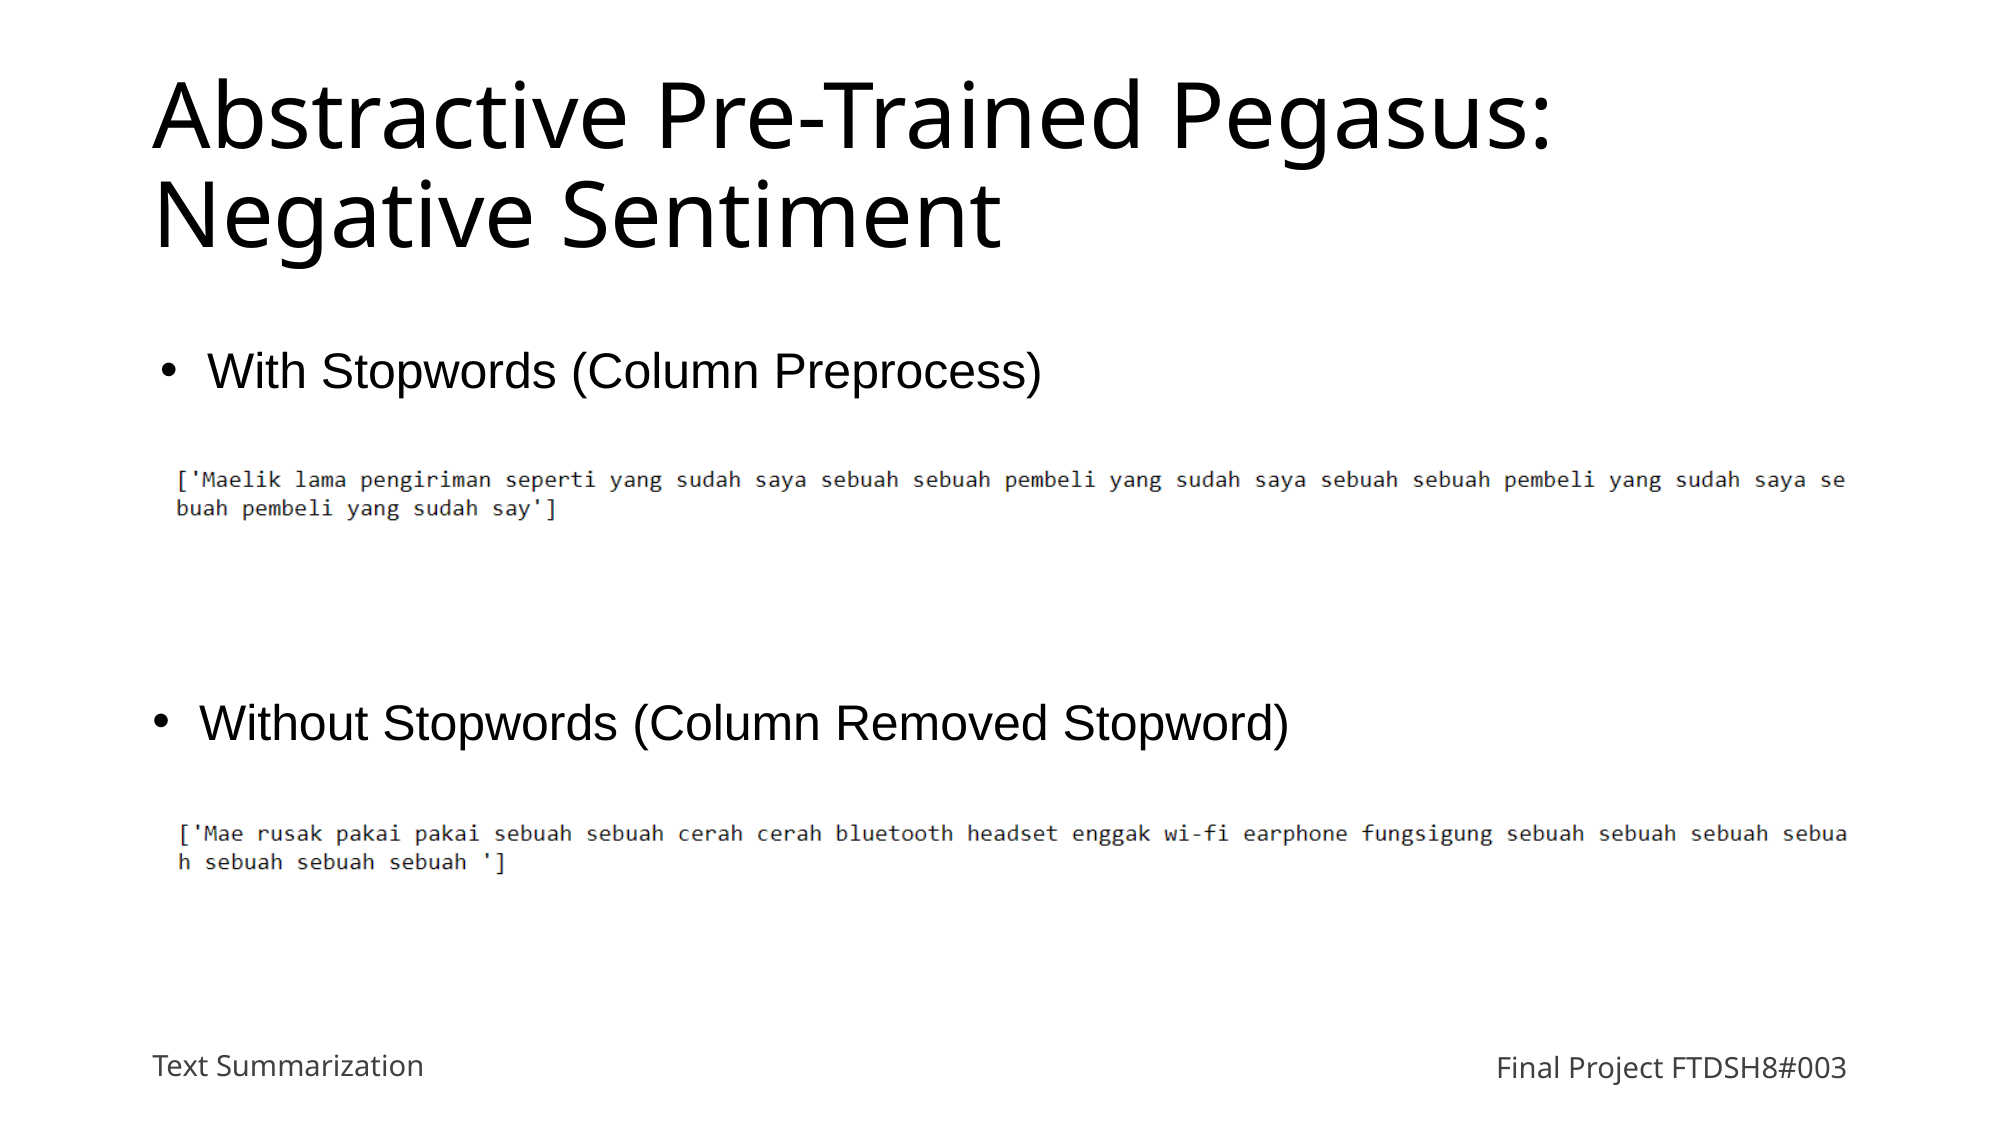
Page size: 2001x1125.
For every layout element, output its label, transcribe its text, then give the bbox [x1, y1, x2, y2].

text_box Final Project FTDSH8#003 [1457, 1035, 1863, 1099]
title Abstractive Pre-Trained Pegasus: Negative Sentiment [137, 59, 1863, 278]
picture [173, 462, 1863, 528]
picture [173, 813, 1863, 879]
text_box Text Summarization [136, 1033, 441, 1097]
text_box With Stopwords (Column Preprocess) [145, 331, 1847, 407]
text_box Without Stopwords (Column Removed Stopword) [137, 683, 1839, 759]
